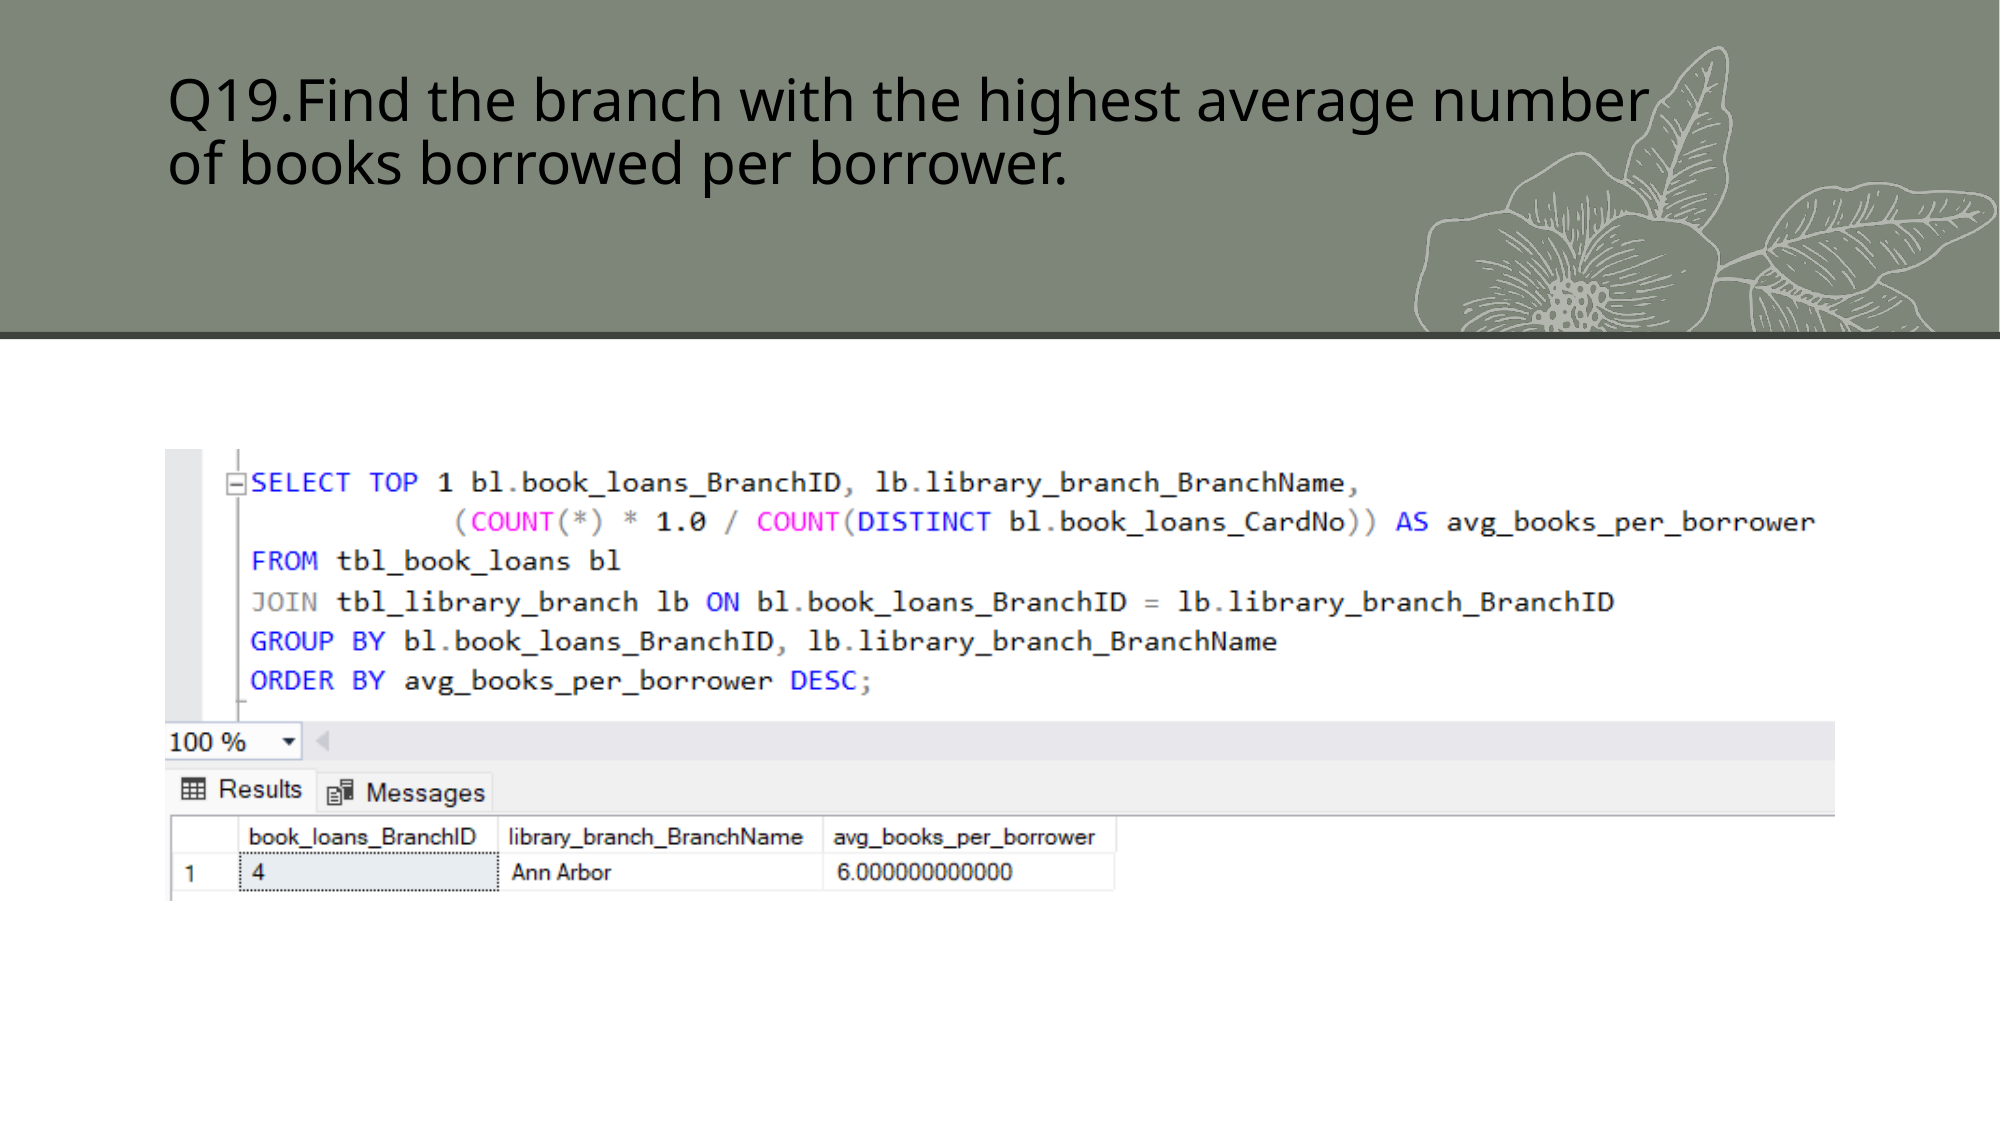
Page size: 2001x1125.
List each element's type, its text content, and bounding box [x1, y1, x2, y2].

picture [1389, 21, 2001, 336]
picture [165, 449, 1835, 901]
title Q19.Find the branch with the highest average number of books borrowed per borrower. [153, 37, 1716, 300]
